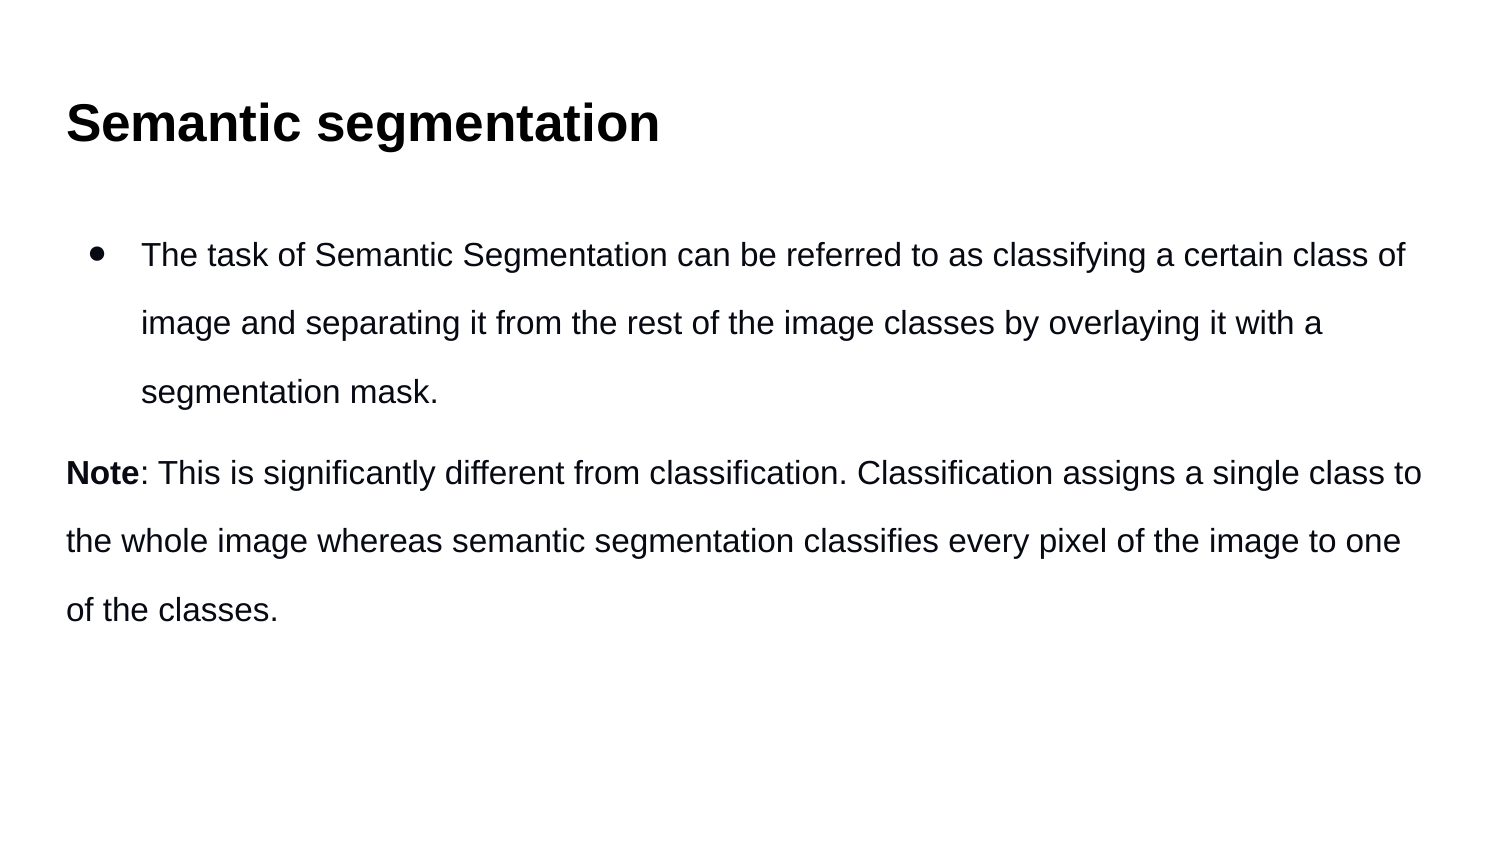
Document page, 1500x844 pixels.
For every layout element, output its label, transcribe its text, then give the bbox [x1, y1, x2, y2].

list The task of Semantic Segmentation can be referred to as classifying a certain class of image and separating it from the rest of the image classes by overlaying it with a segmentation mask. Note: This is significantly different from classification. Classification assigns a single class to the whole image whereas semantic segmentation classifies every pixel of the image to one of the classes. [51, 189, 1449, 750]
title Semantic segmentation [51, 72, 1449, 167]
